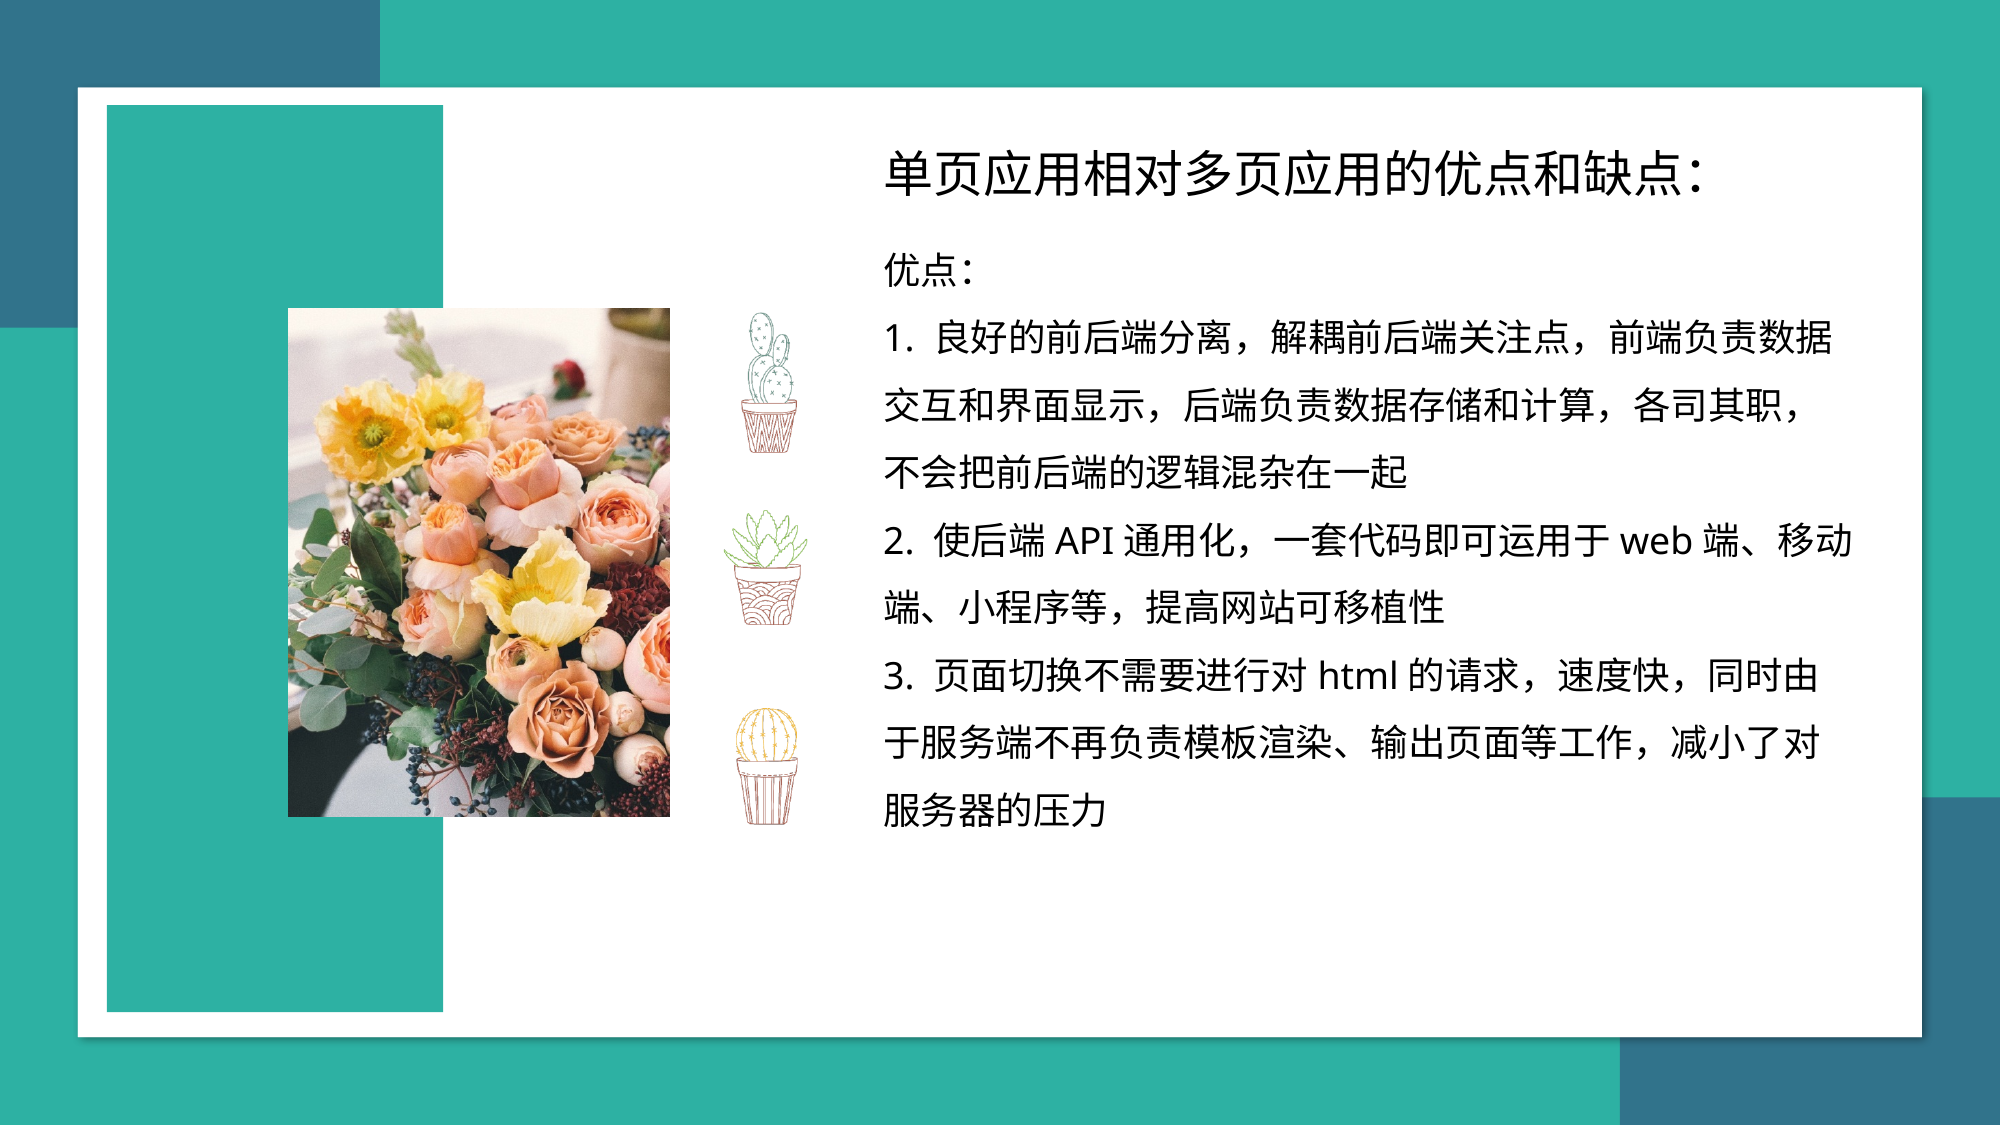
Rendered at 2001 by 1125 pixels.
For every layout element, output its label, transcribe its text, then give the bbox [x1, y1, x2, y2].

picture [723, 455, 818, 625]
text_box 单页应用相对多页应用的优点和缺点： [868, 105, 1869, 211]
text_box [77, 87, 1923, 1038]
picture [729, 664, 798, 827]
text_box [106, 104, 444, 1013]
picture [288, 308, 670, 817]
text_box 优点： 1. 良好的前后端分离，解耦前后端关注点，前端负责数据交互和界面显示，后端负责数据存储和计算，各司其职，不会把前后端的逻辑混杂在一起 2. 使后端API通用化，一套代码即可运用于web端、移动端、小程序等，提高网站可移植性 3. 页面切换不需要进行对html的请求，速度快，同时由于服务端不再负责模板渲染、输出页面等工作，减小了对服务器的压力 [868, 216, 1869, 839]
picture [732, 284, 798, 453]
